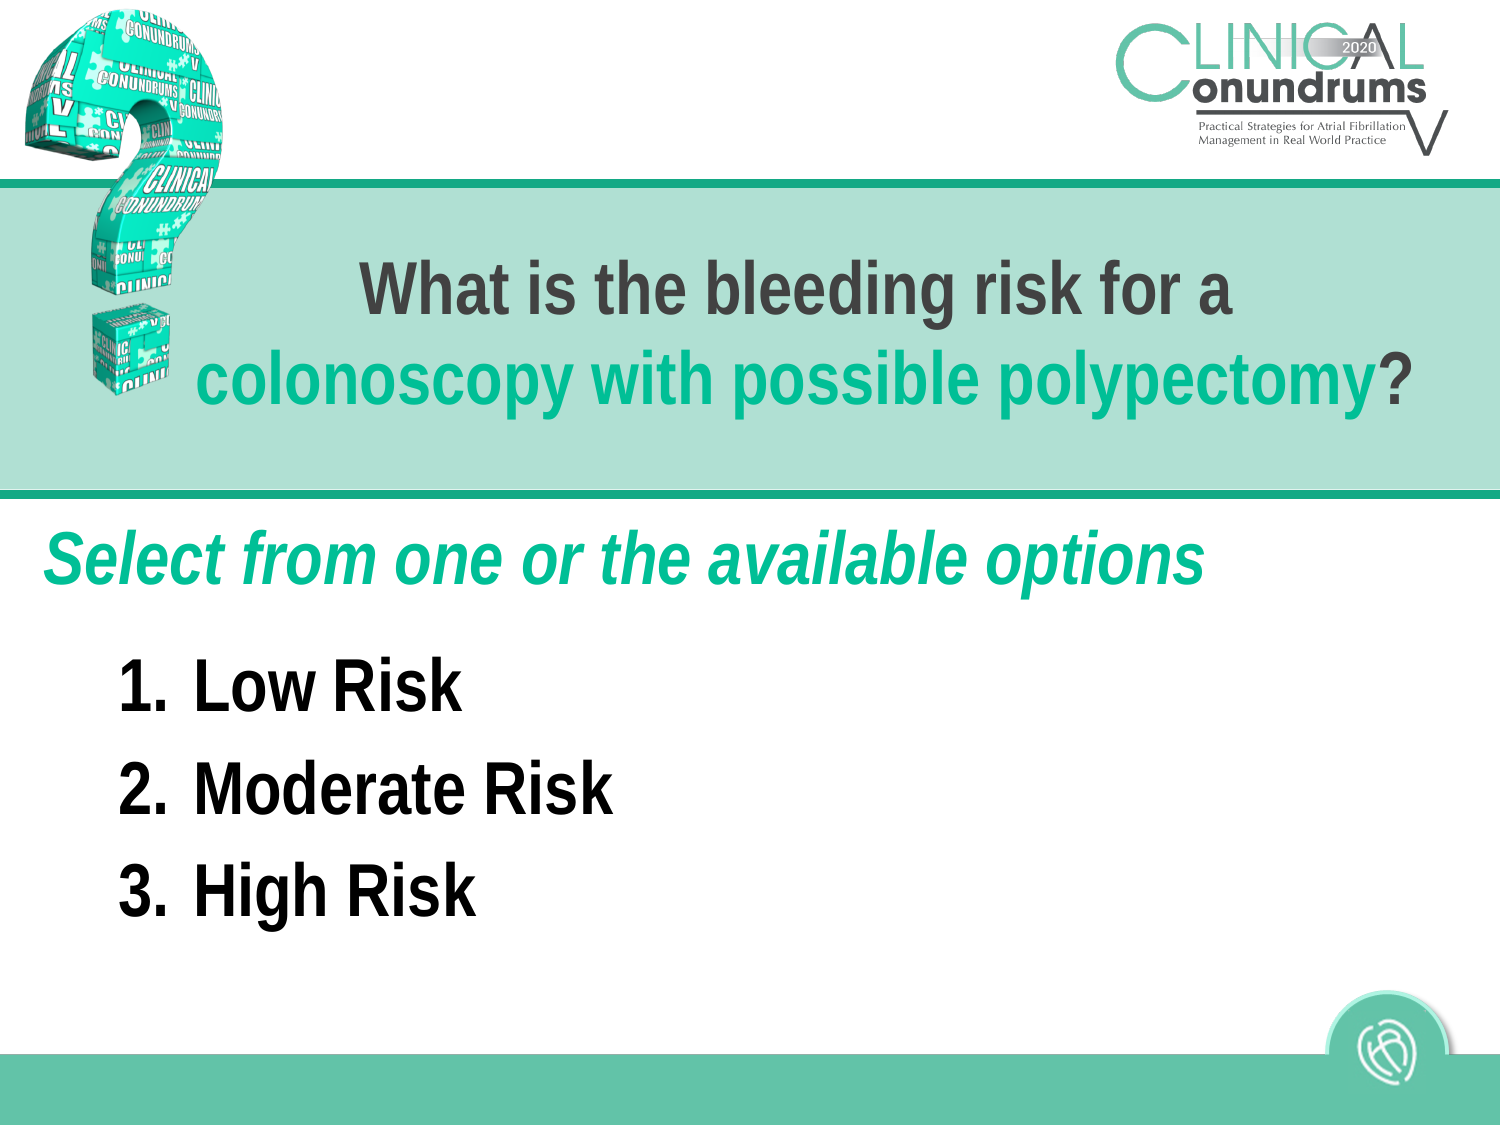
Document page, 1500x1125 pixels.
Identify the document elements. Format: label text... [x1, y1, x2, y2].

text_box What is the bleeding risk for a colonoscopy with possible polypectomy? [750, 232, 1460, 428]
text_box Select from one or the available options Low Risk Moderate Risk – Colonoscopy with Biopsy High Risk - colonoscopy with possible polypectomy [28, 502, 1490, 984]
picture [1112, 14, 1450, 164]
picture [0, 0, 236, 527]
text_box [445, 191, 750, 484]
text_box [240, 188, 1500, 490]
picture [0, 986, 1500, 1125]
text_box What is the bleeding risk for a colonoscopy with possible polypectomy? [240, 232, 445, 428]
